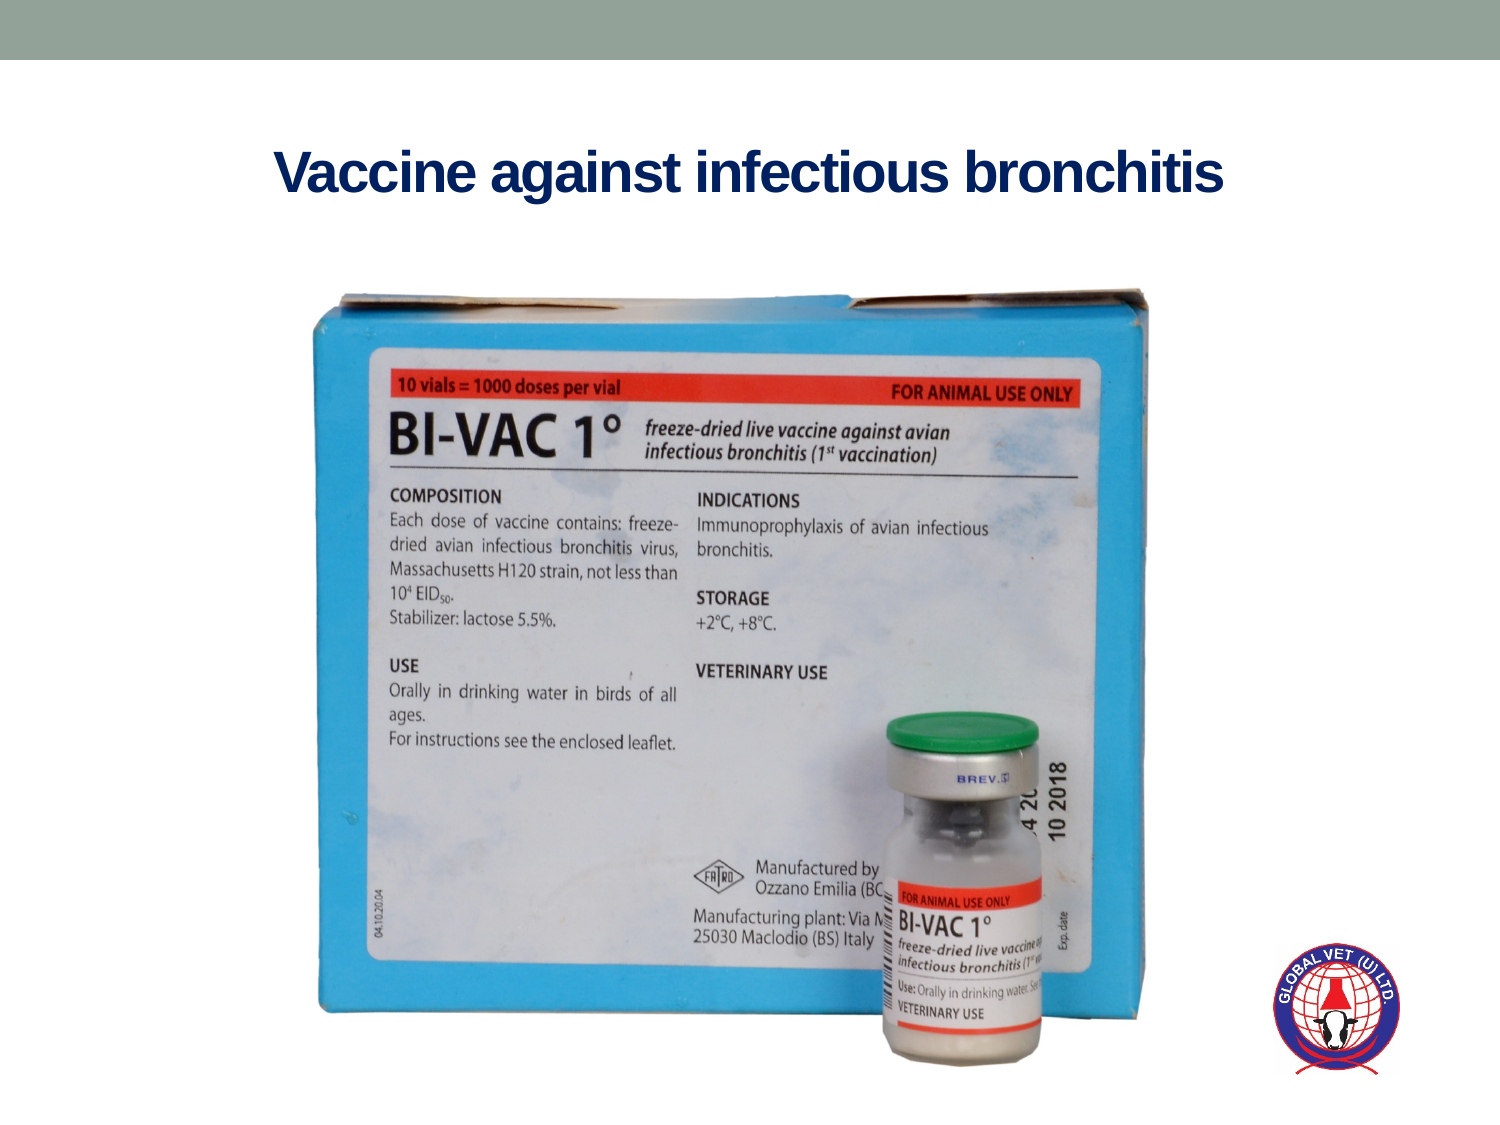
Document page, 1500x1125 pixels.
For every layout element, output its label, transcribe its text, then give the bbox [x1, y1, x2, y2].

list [300, 274, 1176, 1076]
title Vaccine against infectious bronchitis [75, 87, 1425, 250]
picture [1273, 943, 1401, 1076]
